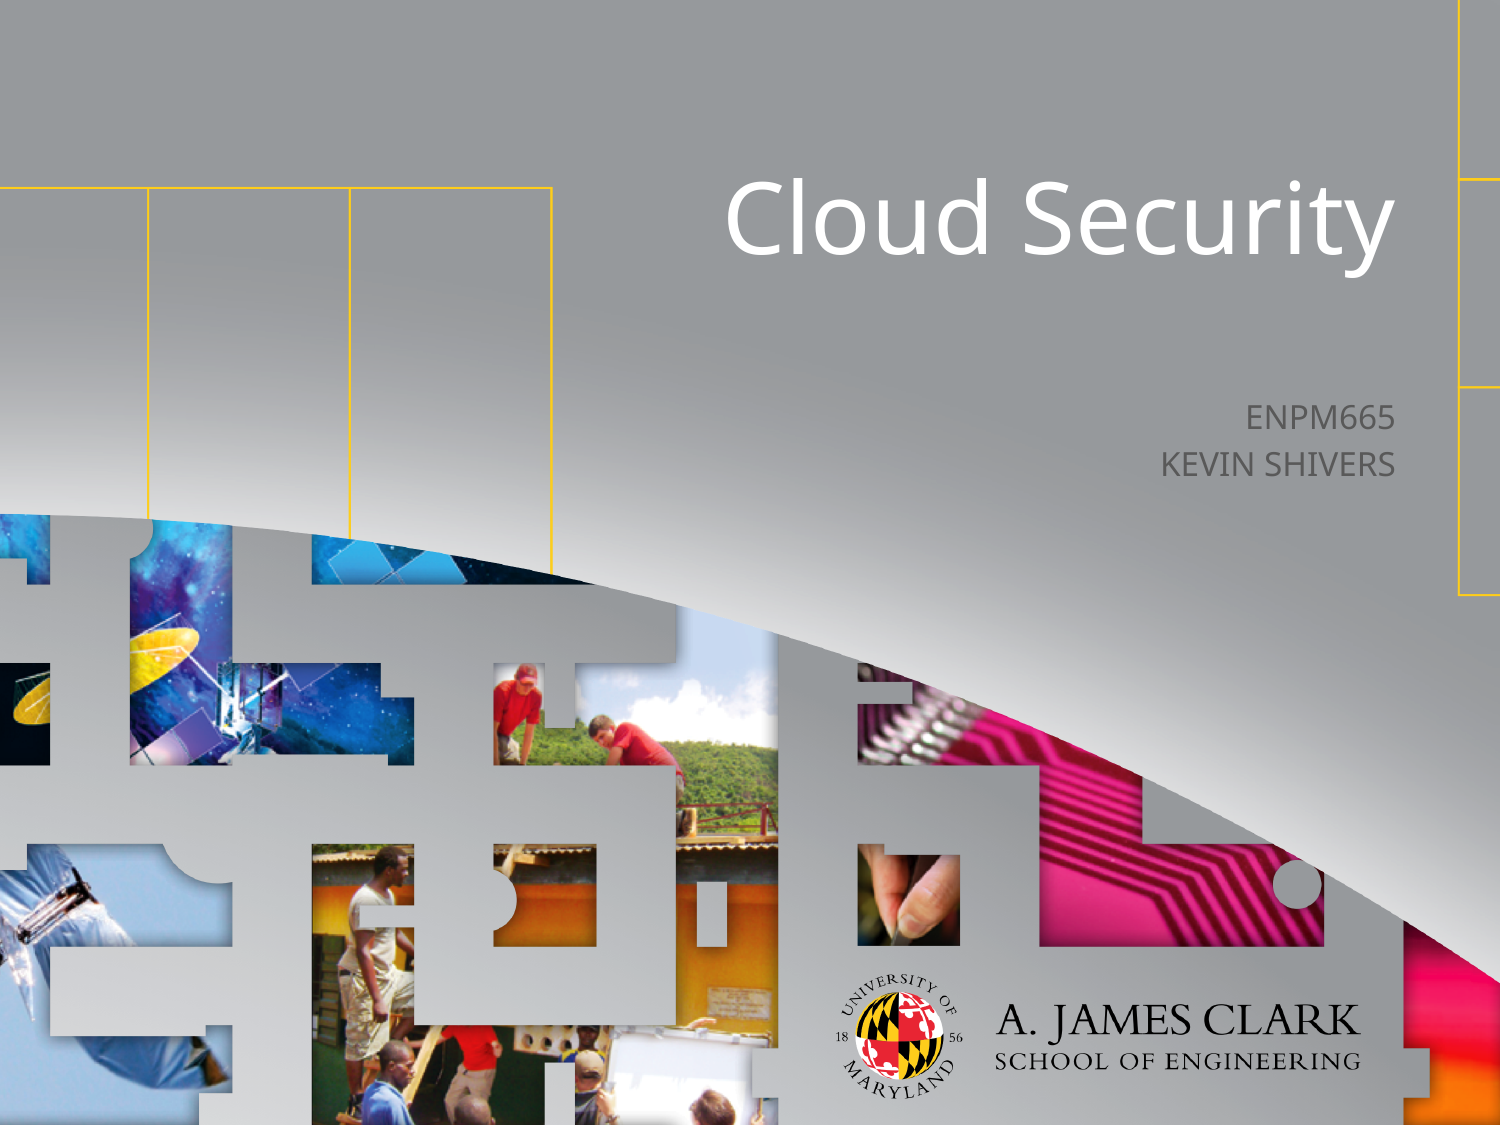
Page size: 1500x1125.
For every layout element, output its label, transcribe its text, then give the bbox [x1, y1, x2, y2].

subtitle ENPM665 Kevin shivers [587, 388, 1412, 573]
picture [0, 0, 1500, 1125]
title Cloud Security [601, 147, 1412, 388]
